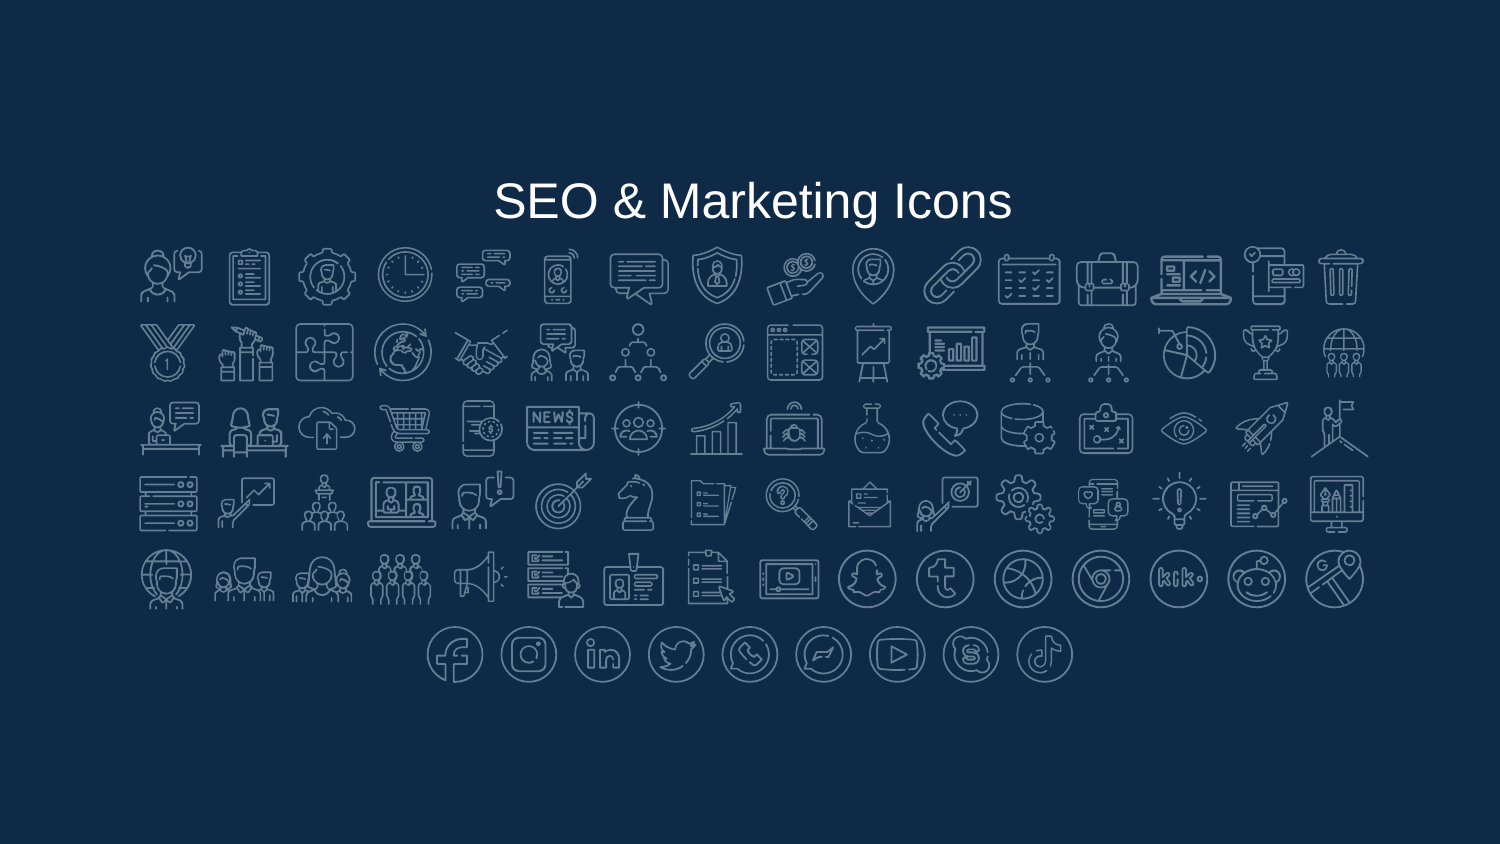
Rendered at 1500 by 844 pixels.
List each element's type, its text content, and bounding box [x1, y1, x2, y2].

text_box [690, 246, 744, 305]
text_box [1071, 549, 1131, 609]
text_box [1242, 325, 1289, 381]
text_box [295, 323, 354, 382]
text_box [217, 326, 275, 382]
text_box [139, 401, 203, 456]
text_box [139, 246, 203, 303]
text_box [916, 476, 979, 533]
title SEO & Marketing Icons [175, 153, 1332, 233]
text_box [228, 247, 271, 306]
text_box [525, 405, 596, 452]
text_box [610, 400, 667, 457]
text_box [766, 324, 824, 381]
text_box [1016, 625, 1074, 684]
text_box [837, 549, 897, 609]
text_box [689, 401, 744, 456]
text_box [647, 625, 705, 684]
text_box [535, 472, 592, 530]
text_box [1317, 248, 1365, 306]
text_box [868, 625, 926, 684]
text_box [500, 625, 558, 684]
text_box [609, 253, 670, 306]
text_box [687, 549, 736, 605]
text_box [455, 249, 511, 303]
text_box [687, 322, 745, 380]
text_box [1310, 399, 1370, 458]
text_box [690, 479, 737, 526]
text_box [140, 548, 193, 610]
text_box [721, 625, 779, 684]
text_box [603, 552, 665, 607]
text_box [1160, 411, 1208, 445]
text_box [1309, 475, 1365, 534]
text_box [1243, 245, 1305, 306]
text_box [608, 322, 668, 382]
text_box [297, 406, 356, 451]
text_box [138, 475, 198, 532]
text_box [373, 322, 433, 382]
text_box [1087, 322, 1130, 383]
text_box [530, 323, 589, 382]
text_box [921, 245, 984, 305]
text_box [1077, 478, 1129, 531]
text_box [1158, 326, 1217, 380]
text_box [997, 253, 1061, 305]
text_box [1009, 322, 1051, 383]
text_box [1000, 402, 1057, 455]
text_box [366, 476, 437, 529]
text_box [213, 557, 275, 602]
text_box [1078, 402, 1134, 455]
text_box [995, 474, 1056, 535]
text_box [573, 625, 632, 684]
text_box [850, 403, 892, 454]
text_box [462, 399, 504, 458]
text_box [917, 326, 986, 380]
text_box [1075, 252, 1139, 307]
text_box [759, 558, 820, 600]
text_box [854, 322, 893, 383]
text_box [1227, 549, 1287, 609]
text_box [795, 625, 853, 684]
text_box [1149, 549, 1209, 609]
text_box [1305, 549, 1365, 609]
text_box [851, 247, 895, 305]
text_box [527, 550, 585, 609]
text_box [765, 477, 819, 531]
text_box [765, 252, 826, 306]
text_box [298, 247, 357, 306]
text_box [453, 551, 509, 603]
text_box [139, 323, 196, 383]
text_box [370, 554, 432, 605]
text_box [379, 404, 431, 453]
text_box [301, 474, 349, 532]
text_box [915, 549, 975, 609]
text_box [451, 470, 515, 530]
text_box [377, 246, 434, 303]
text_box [217, 477, 275, 529]
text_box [291, 556, 353, 603]
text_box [1229, 481, 1288, 528]
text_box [1234, 401, 1289, 456]
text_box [617, 473, 655, 532]
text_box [1322, 327, 1366, 378]
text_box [847, 481, 892, 528]
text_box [1149, 255, 1233, 306]
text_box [921, 400, 979, 457]
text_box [1151, 471, 1207, 531]
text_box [543, 248, 580, 305]
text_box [219, 407, 290, 459]
text_box [426, 626, 484, 683]
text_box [762, 401, 826, 456]
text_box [993, 549, 1053, 609]
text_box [942, 625, 1000, 684]
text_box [454, 329, 509, 376]
